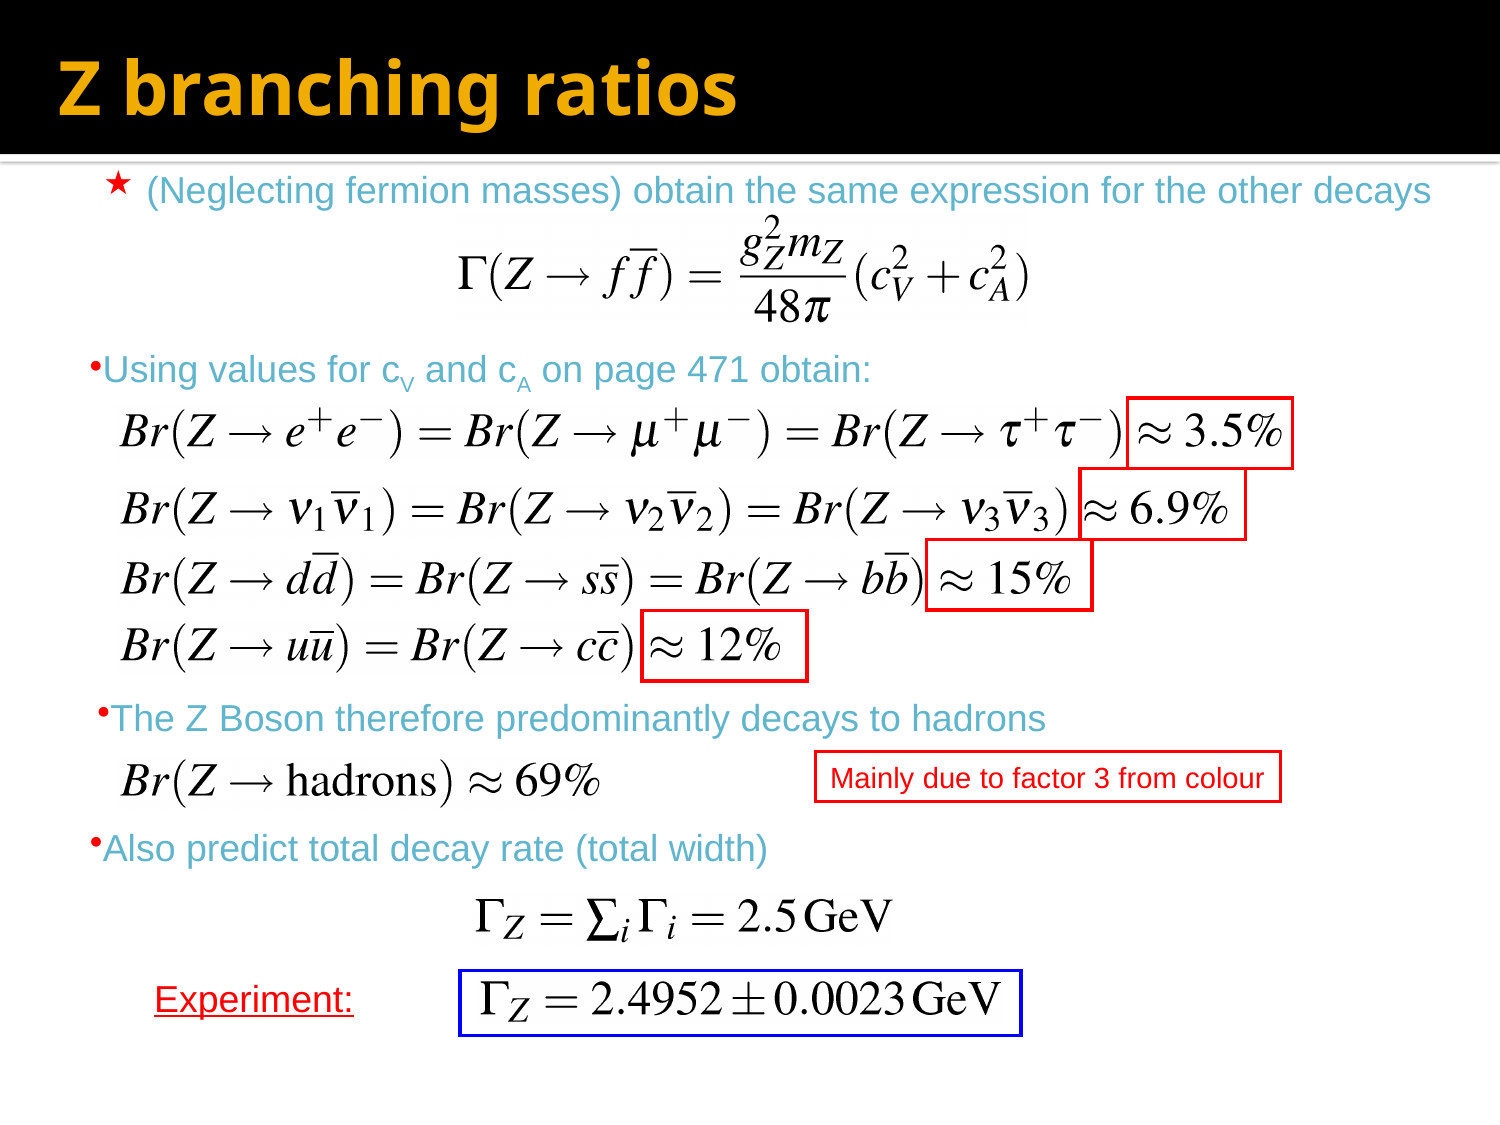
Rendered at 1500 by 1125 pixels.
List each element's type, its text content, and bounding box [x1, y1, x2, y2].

picture [476, 976, 1004, 1025]
text_box Mainly due to factor 3 from colour [815, 751, 1281, 802]
title Z branching ratios [43, 20, 1467, 150]
text_box Experiment: [139, 967, 369, 1029]
text_box Also predict total decay rate (total width) [74, 815, 784, 877]
picture [117, 758, 602, 812]
picture [471, 894, 894, 947]
text_box [459, 970, 1022, 1036]
text_box (Neglecting fermion masses) obtain the same expression for the other decays [87, 158, 1447, 219]
text_box The Z Boson therefore predominantly decays to hadrons [82, 685, 1062, 747]
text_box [116, 397, 1293, 682]
text_box Using values for cV and cA on page 471 obtain: [74, 337, 888, 404]
picture [453, 211, 1030, 327]
